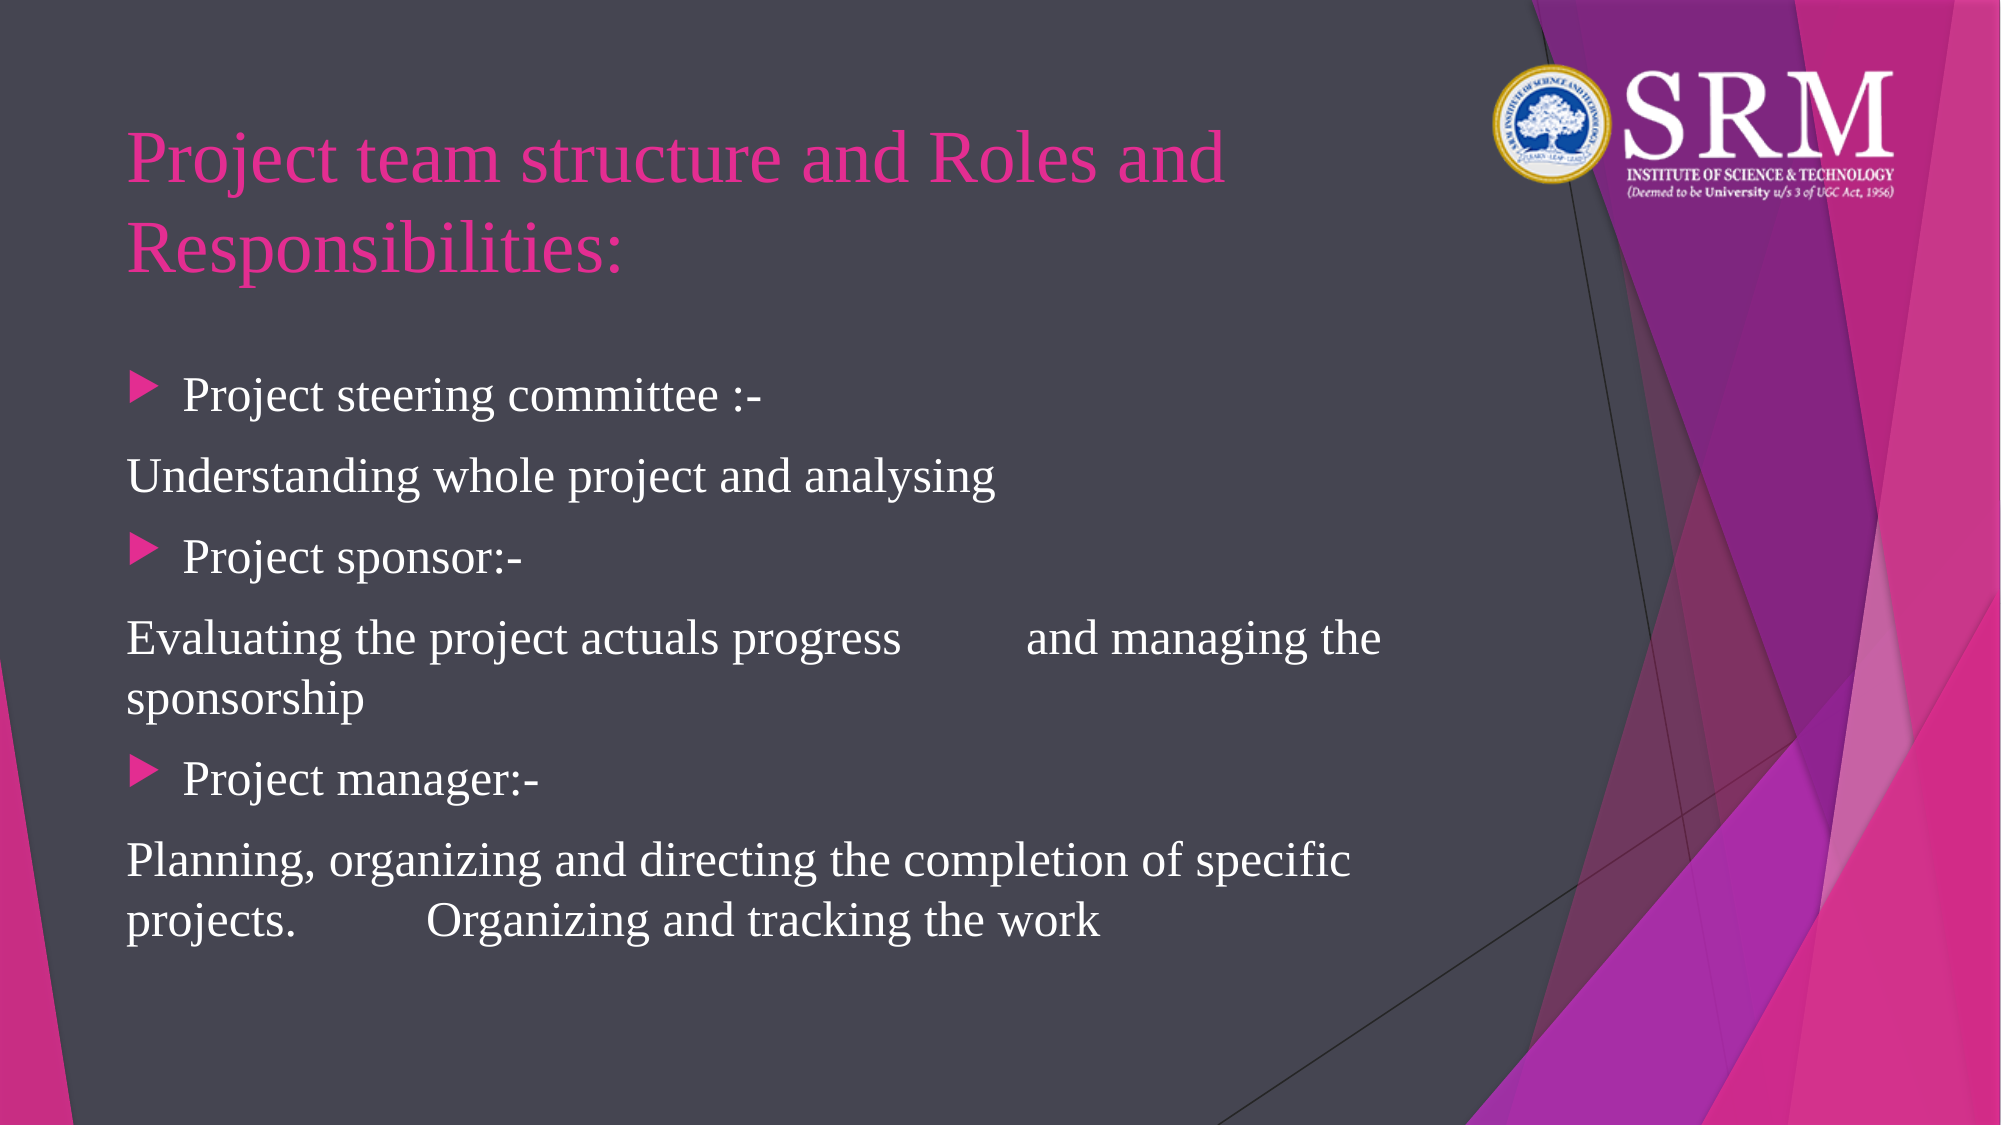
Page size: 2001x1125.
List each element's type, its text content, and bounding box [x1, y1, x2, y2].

picture [1468, 14, 1922, 274]
list Project steering committee :- Understanding whole project and analysing Project sponsor:- Evaluating the project actuals progress and managing the sponsorship Project manager:- Planning, organizing and directing the completion of specific projects. Organizing and tracking the work [111, 354, 1522, 992]
title Project team structure and Roles and Responsibilities: [111, 99, 1522, 317]
